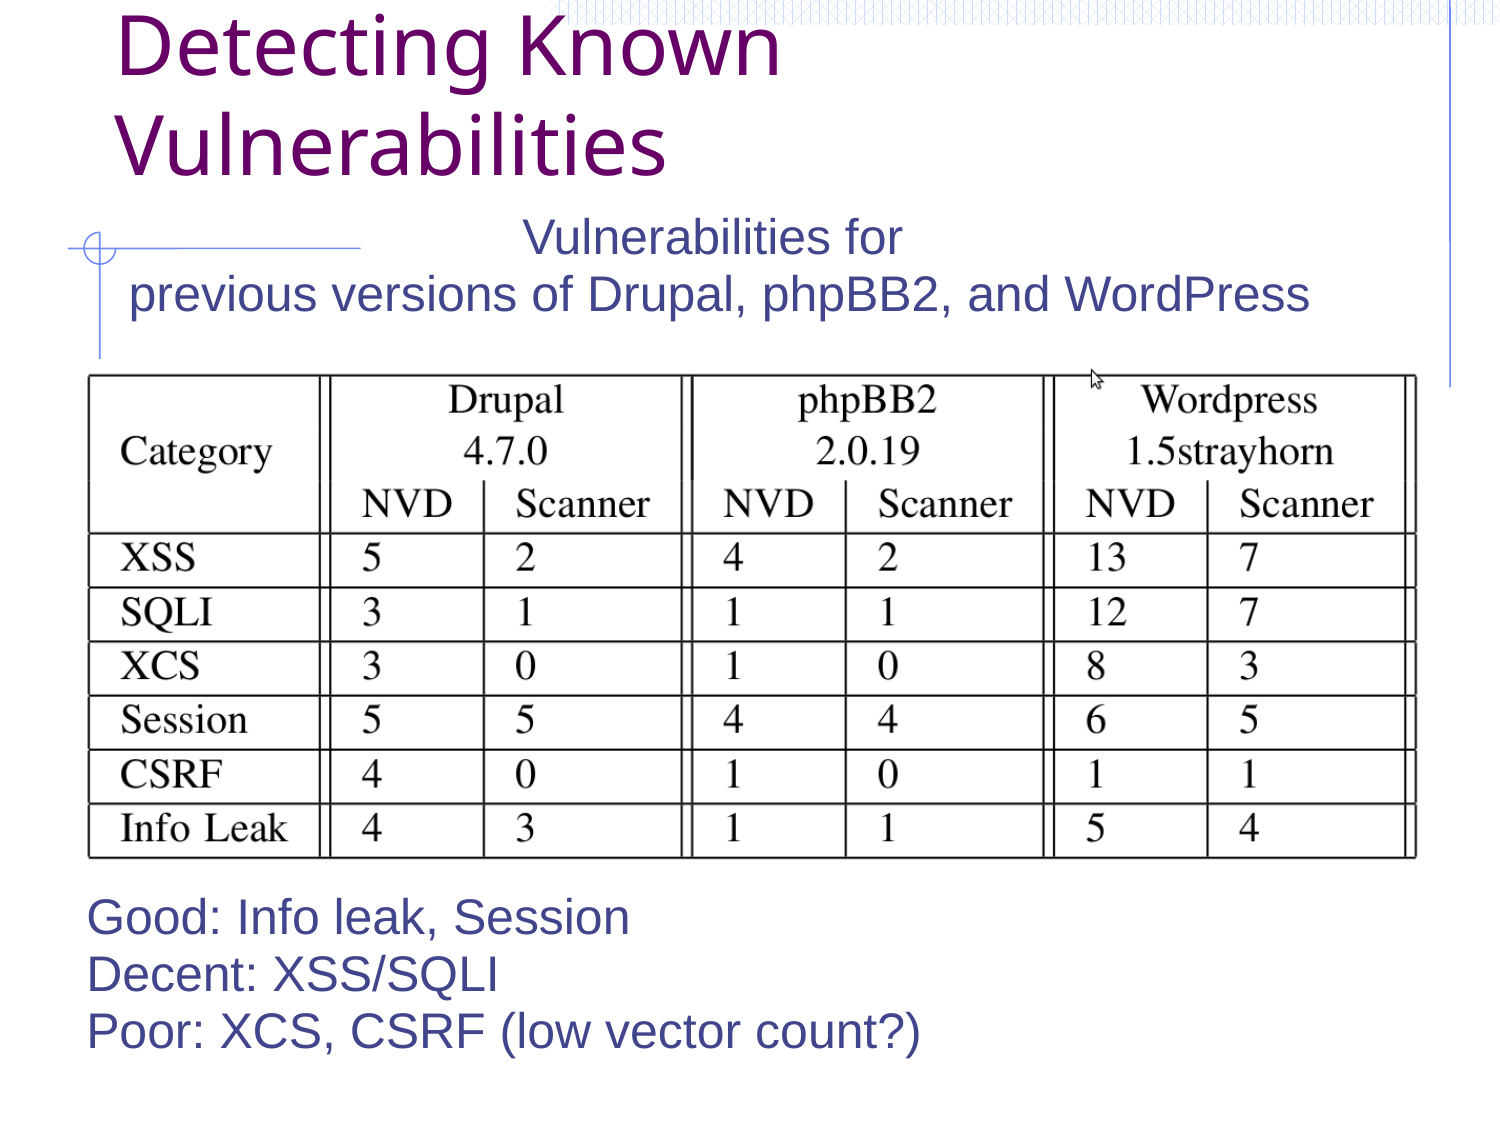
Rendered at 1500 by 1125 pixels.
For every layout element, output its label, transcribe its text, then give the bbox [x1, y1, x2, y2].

title Detecting Known Vulnerabilities [99, 49, 1376, 191]
picture [74, 359, 1426, 876]
text_box Good: Info leak, Session Decent: XSS/SQLI Poor: XCS, CSRF (low vector count?) [86, 888, 1429, 1060]
text_box Vulnerabilities for previous versions of Drupal, phpBB2, and WordPress [0, 191, 1440, 341]
